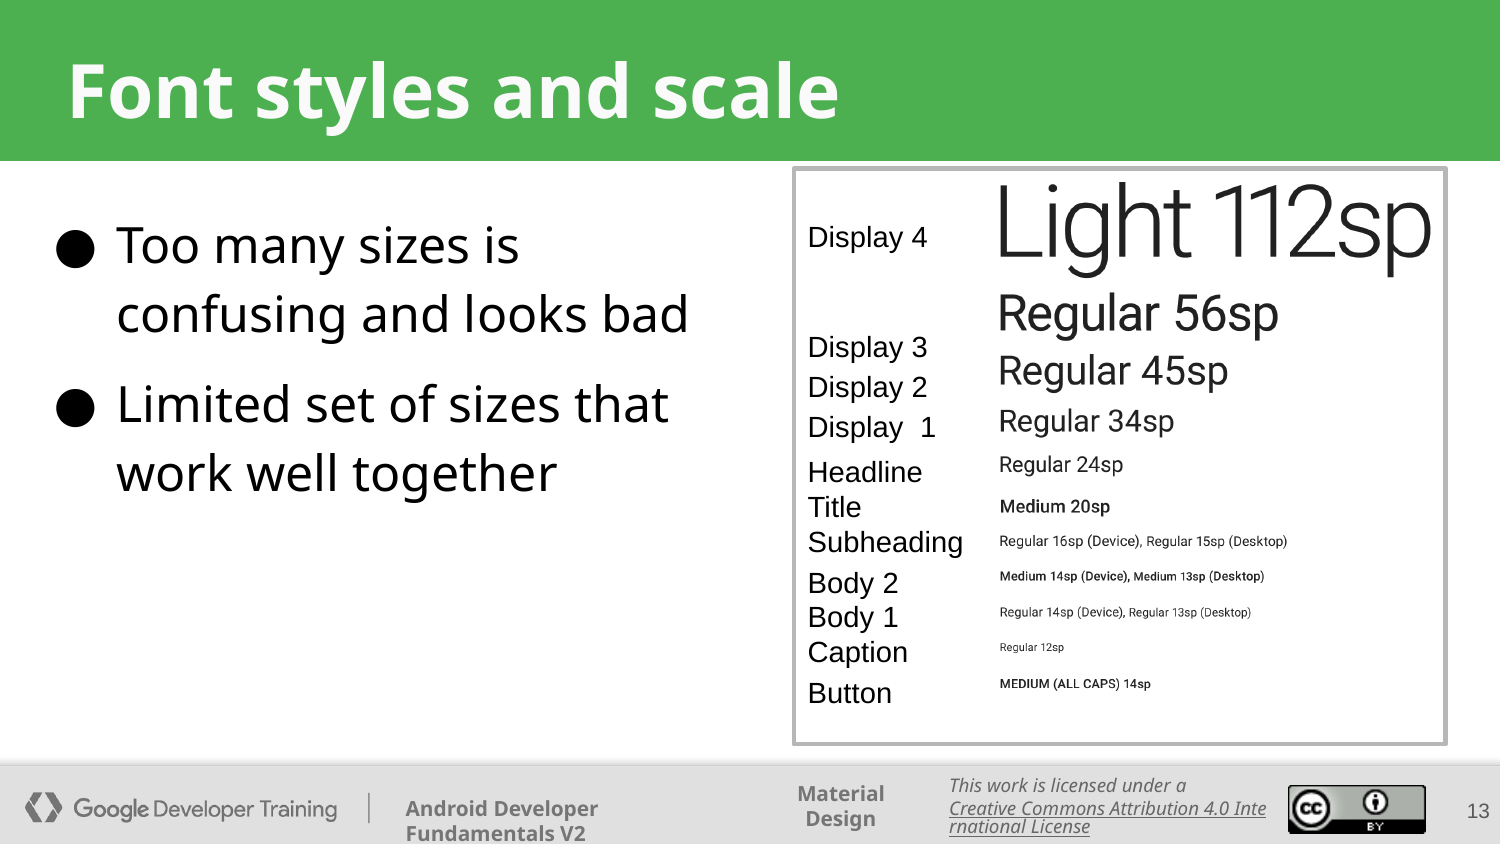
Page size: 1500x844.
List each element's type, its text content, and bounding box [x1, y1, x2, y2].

text_box [793, 168, 1446, 745]
text_box Display 4 Display 3 Display 2 Display 1 Headline Title Subheading Body 2 Body 1 Caption Button [792, 162, 982, 690]
subtitle Too many sizes is confusing and looks bad Limited set of sizes that work well together [26, 189, 779, 678]
picture [0, 161, 1500, 844]
title Font styles and scale [51, 28, 1449, 122]
slide_number ‹#› [1414, 777, 1500, 842]
